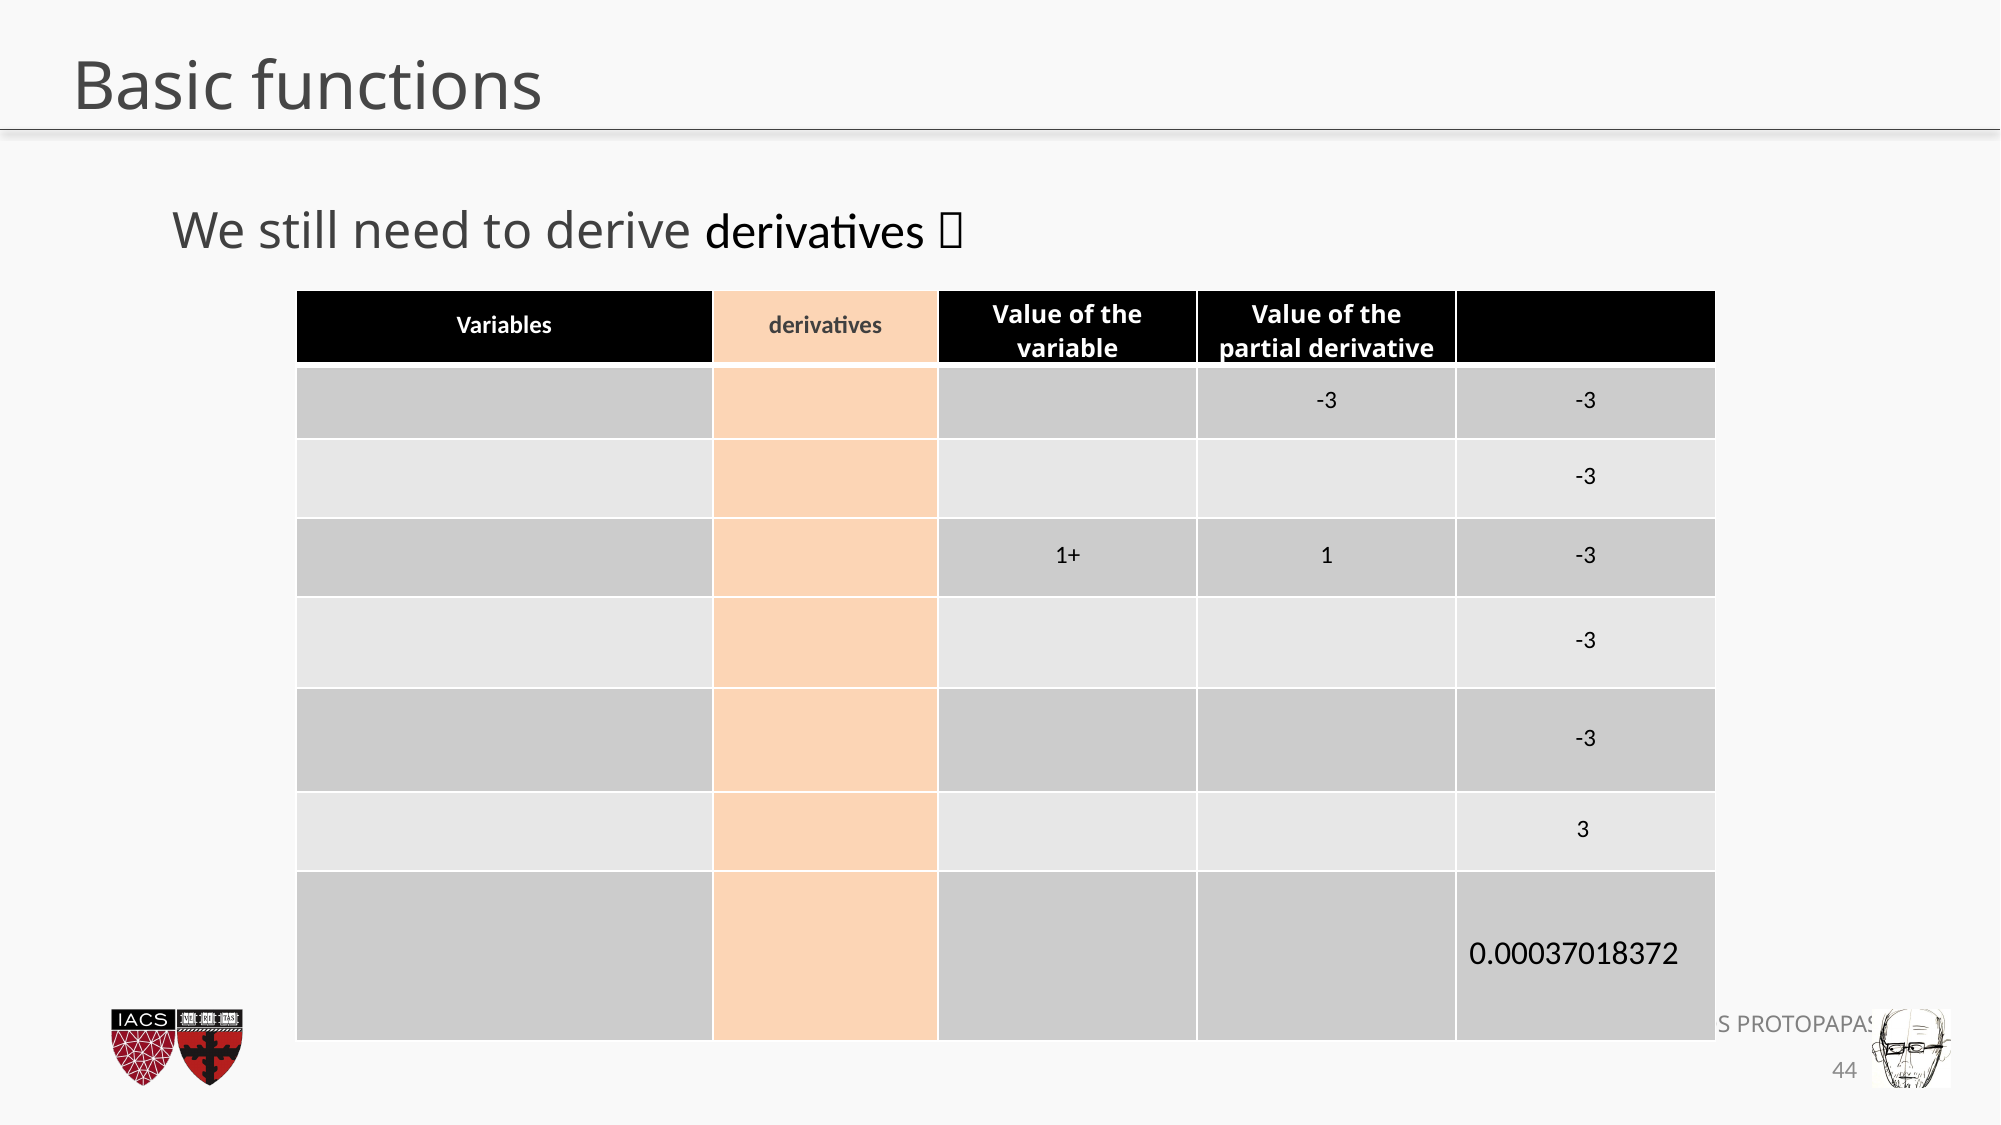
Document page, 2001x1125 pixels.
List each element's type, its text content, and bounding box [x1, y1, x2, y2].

title Basic functions [57, 35, 1943, 162]
picture [109, 1009, 243, 1086]
slide_number 44 [1405, 1038, 1873, 1099]
picture [1872, 1009, 1951, 1088]
text_box We still need to derive derivatives  [157, 191, 1873, 267]
